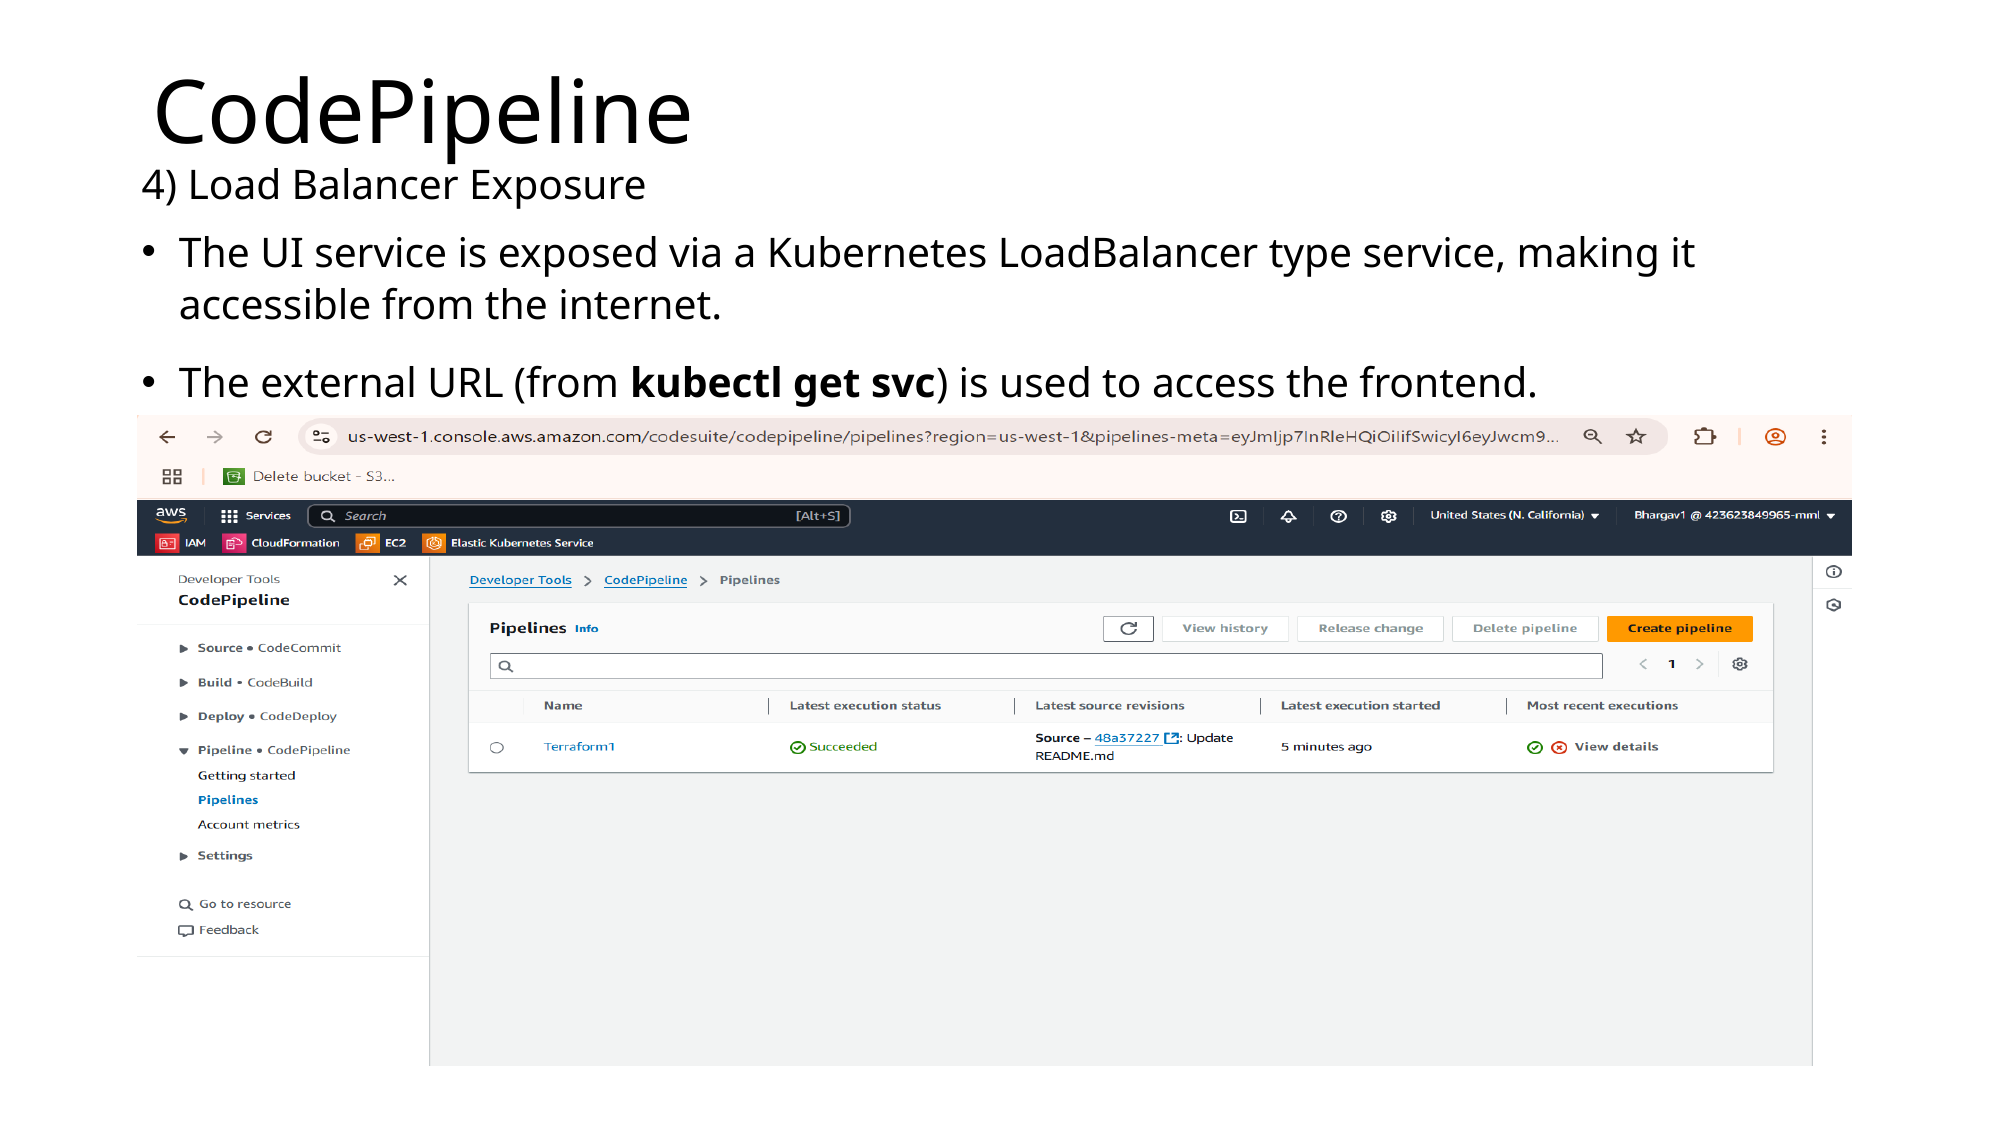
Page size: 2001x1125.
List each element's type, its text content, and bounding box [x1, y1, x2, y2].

picture [136, 415, 1853, 1066]
list 4) Load Balancer Exposure The UI service is exposed via a Kubernetes LoadBalancer type service, making it accessible from the internet. The external URL (from kubectl get svc) is used to access the frontend. [126, 156, 1852, 416]
title CodePipeline [137, 59, 1863, 171]
